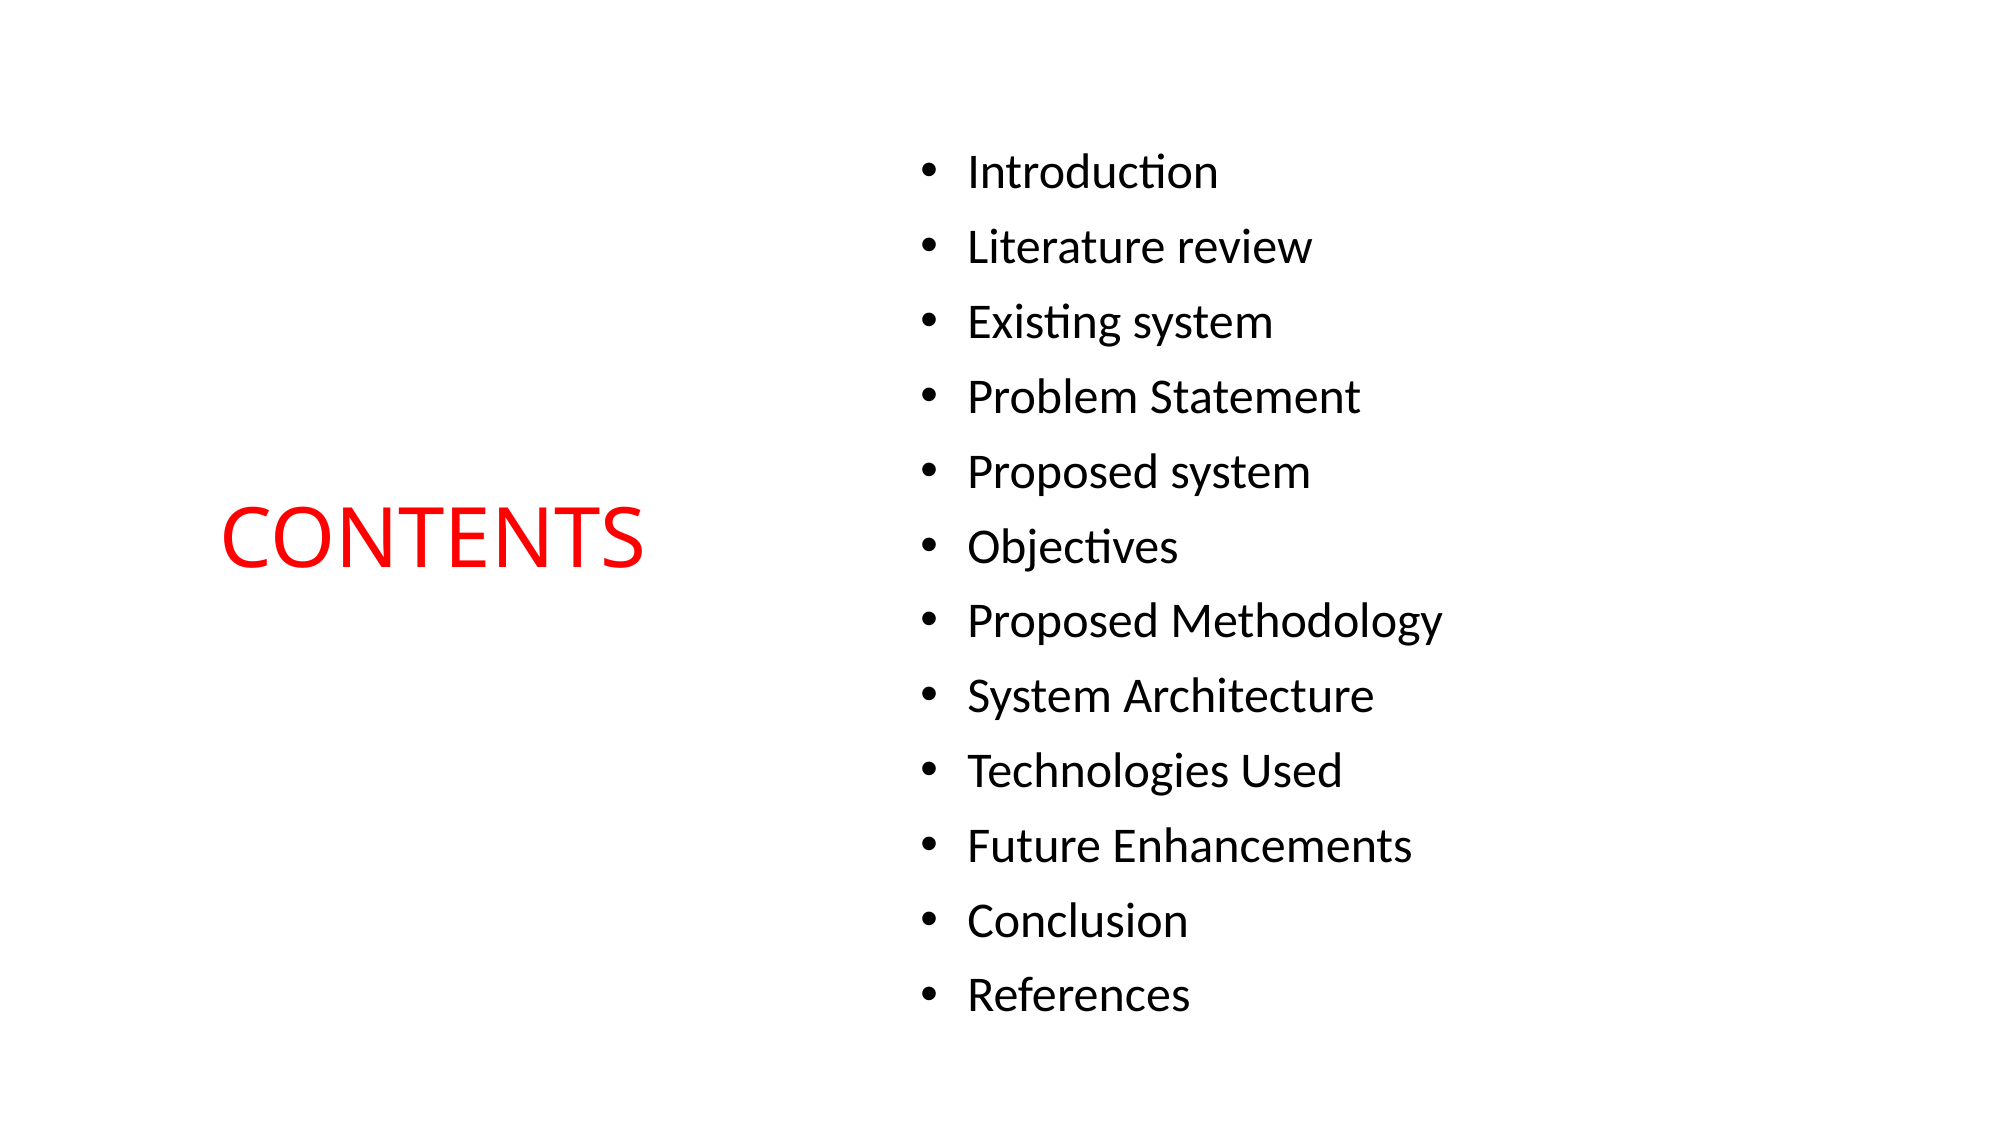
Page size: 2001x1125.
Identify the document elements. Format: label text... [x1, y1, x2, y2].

list Introduction Literature review Existing system Problem Statement Proposed system Objectives Proposed Methodology System Architecture Technologies Used Future Enhancements Conclusion References [905, 138, 1551, 1049]
title CONTENTS [204, 414, 850, 594]
